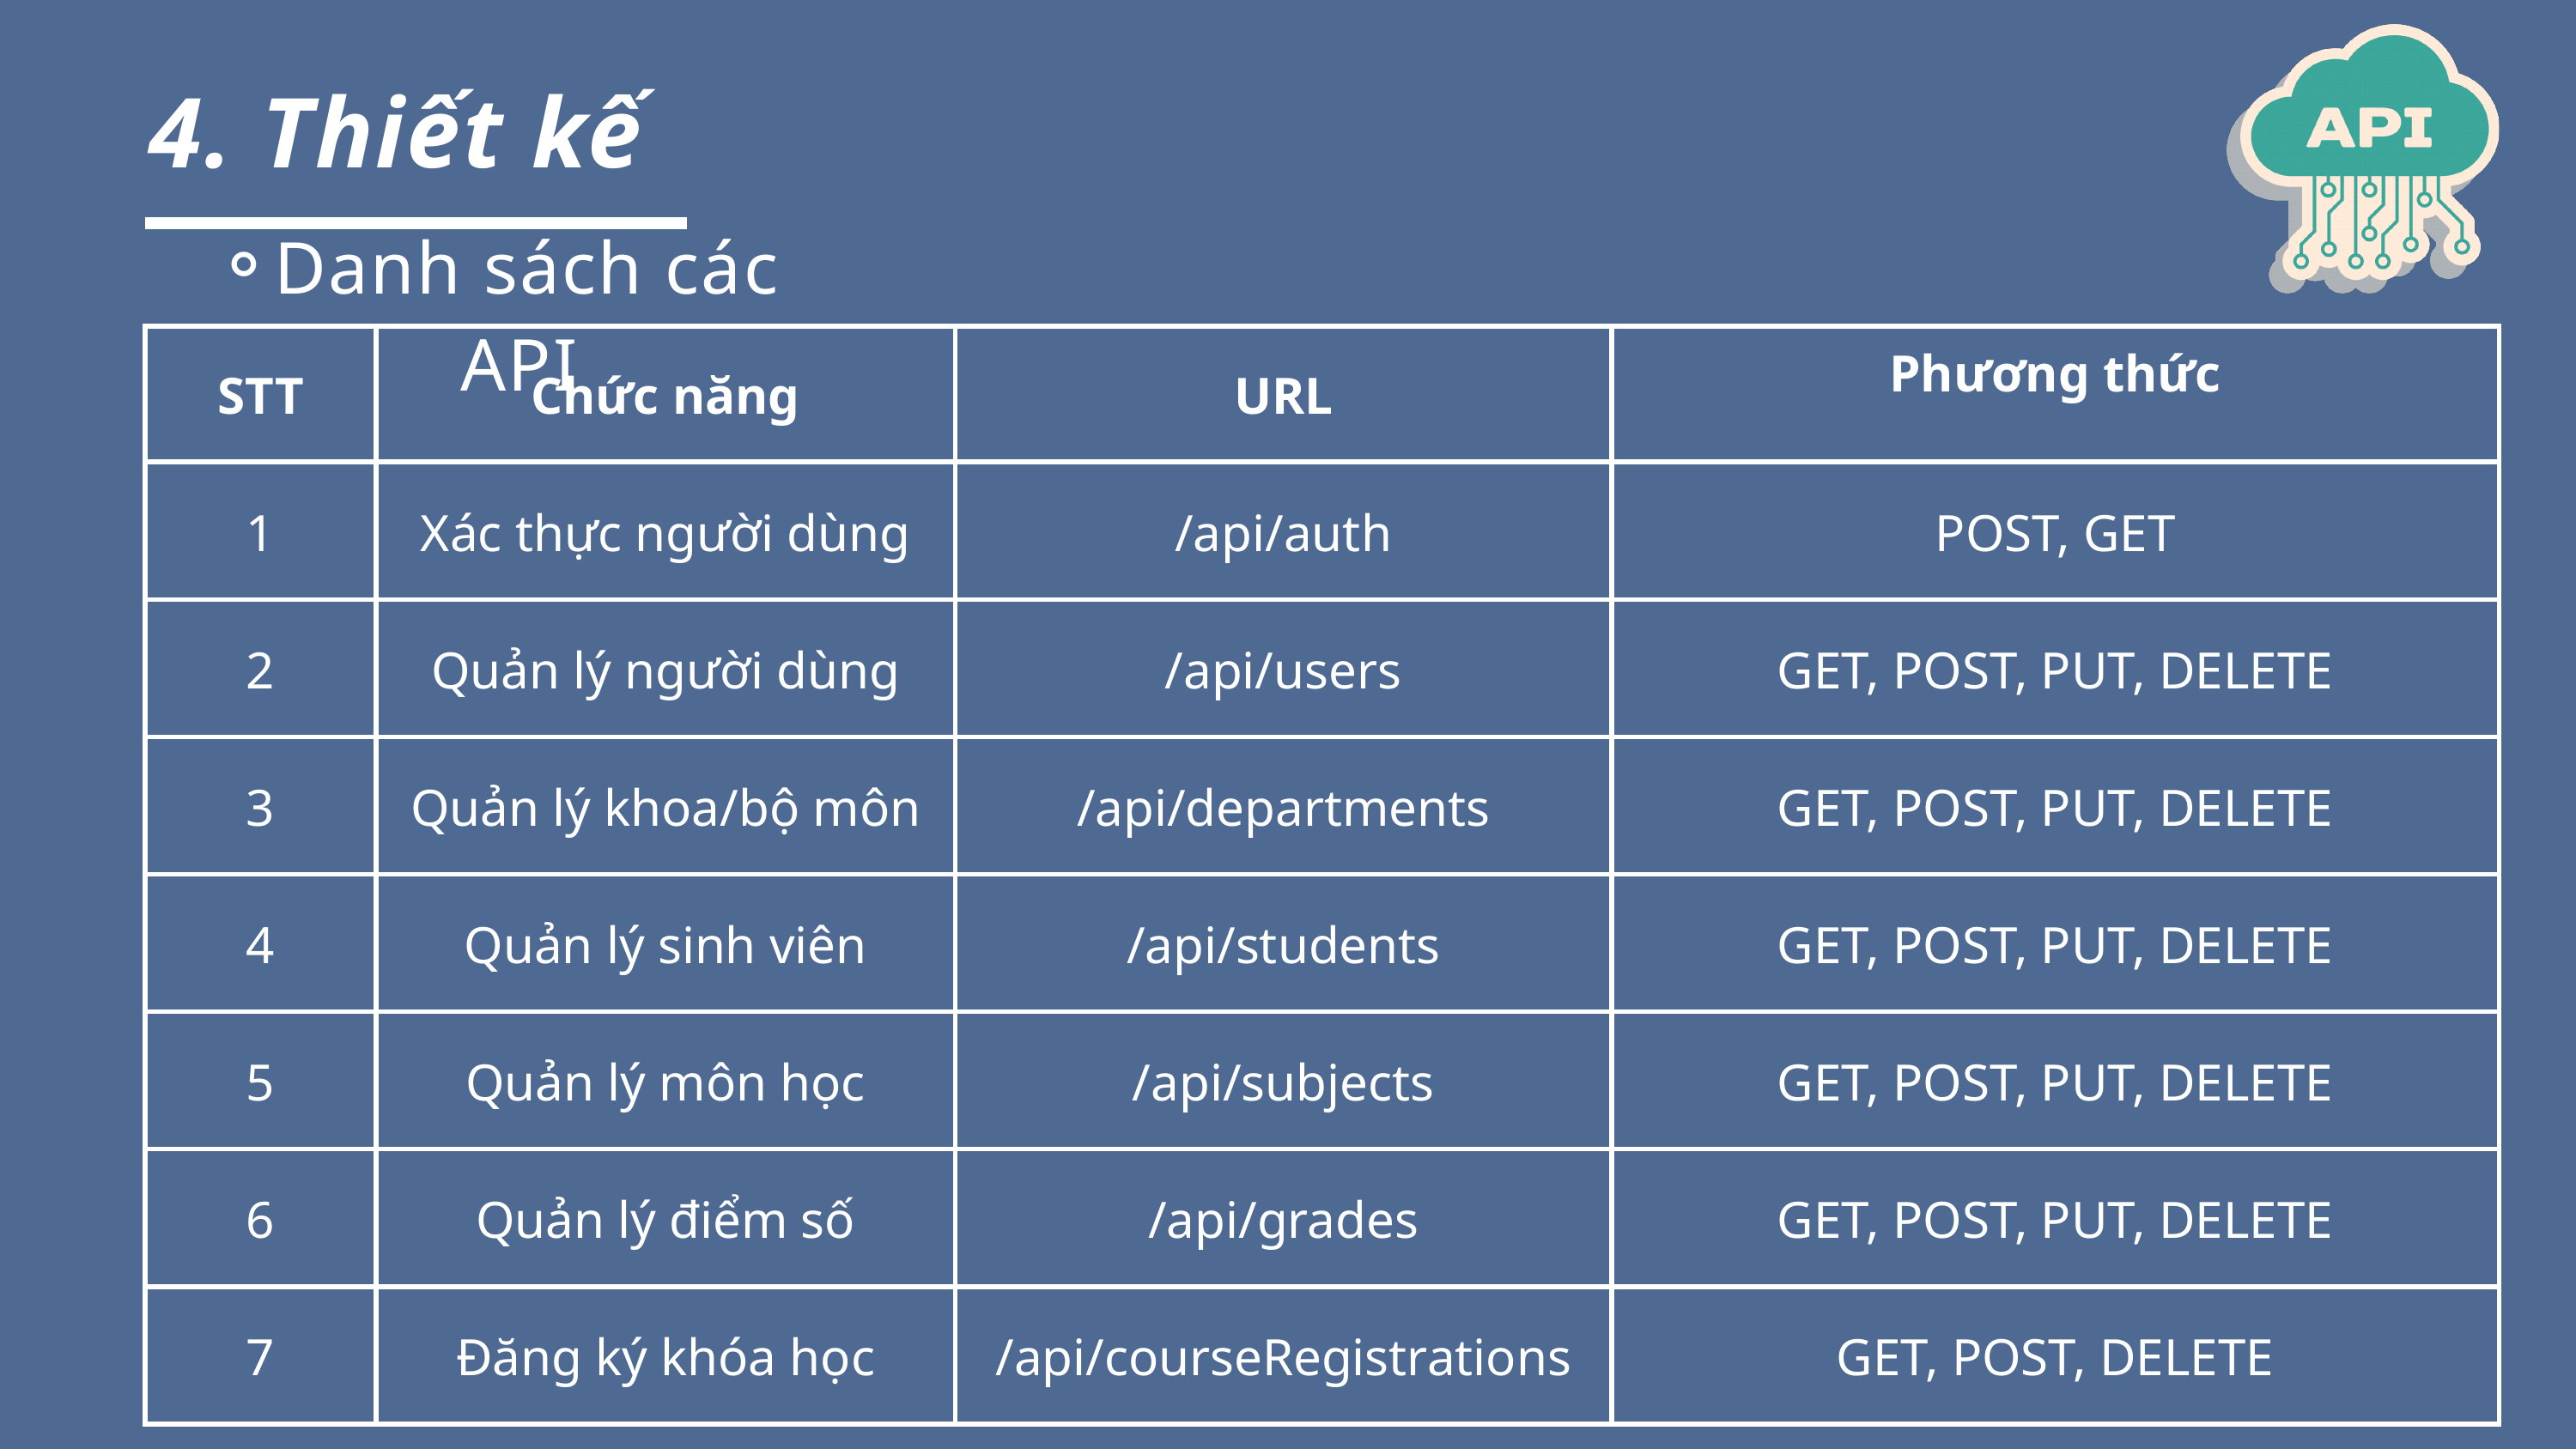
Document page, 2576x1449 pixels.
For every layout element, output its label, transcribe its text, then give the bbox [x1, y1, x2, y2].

table_cell 2 [148, 602, 374, 735]
table_cell 3 [148, 739, 374, 872]
table_cell POST, GET [1614, 464, 2497, 597]
table_cell /api/departments [957, 739, 1609, 872]
table_cell 4 [148, 876, 374, 1009]
table_cell Đăng ký khóa học [379, 1289, 953, 1422]
table_cell /api/students [957, 876, 1609, 1009]
table_cell Quản lý người dùng [379, 602, 953, 735]
table_cell /api/grades [957, 1151, 1609, 1284]
table_cell /api/users [957, 602, 1609, 735]
table_cell GET, POST, PUT, DELETE [1614, 876, 2497, 1009]
table_header Phương thức [1614, 329, 2497, 459]
table_header STT [148, 329, 374, 459]
table_header URL [957, 329, 1609, 459]
table_cell GET, POST, PUT, DELETE [1614, 1014, 2497, 1147]
table_header Chức năng [379, 329, 953, 459]
table_cell 1 [148, 464, 374, 597]
table_cell /api/courseRegistrations [957, 1289, 1609, 1422]
table_cell GET, POST, PUT, DELETE [1614, 1151, 2497, 1284]
table_cell GET, POST, DELETE [1614, 1289, 2497, 1422]
table_cell /api/subjects [957, 1014, 1609, 1147]
table_cell Quản lý khoa/bộ môn [379, 739, 953, 872]
table_cell /api/auth [957, 464, 1609, 597]
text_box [85, 258, 824, 318]
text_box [39, 67, 1200, 251]
table_cell Quản lý môn học [379, 1014, 953, 1147]
table_cell 5 [148, 1014, 374, 1147]
table_cell 6 [148, 1151, 374, 1284]
text_box [2227, 24, 2500, 294]
table_cell GET, POST, PUT, DELETE [1614, 739, 2497, 872]
table_cell Quản lý sinh viên [379, 876, 953, 1009]
table_cell Xác thực người dùng [379, 464, 953, 597]
table_cell GET, POST, PUT, DELETE [1614, 602, 2497, 735]
table_cell 7 [148, 1289, 374, 1422]
table_cell Quản lý điểm số [379, 1151, 953, 1284]
